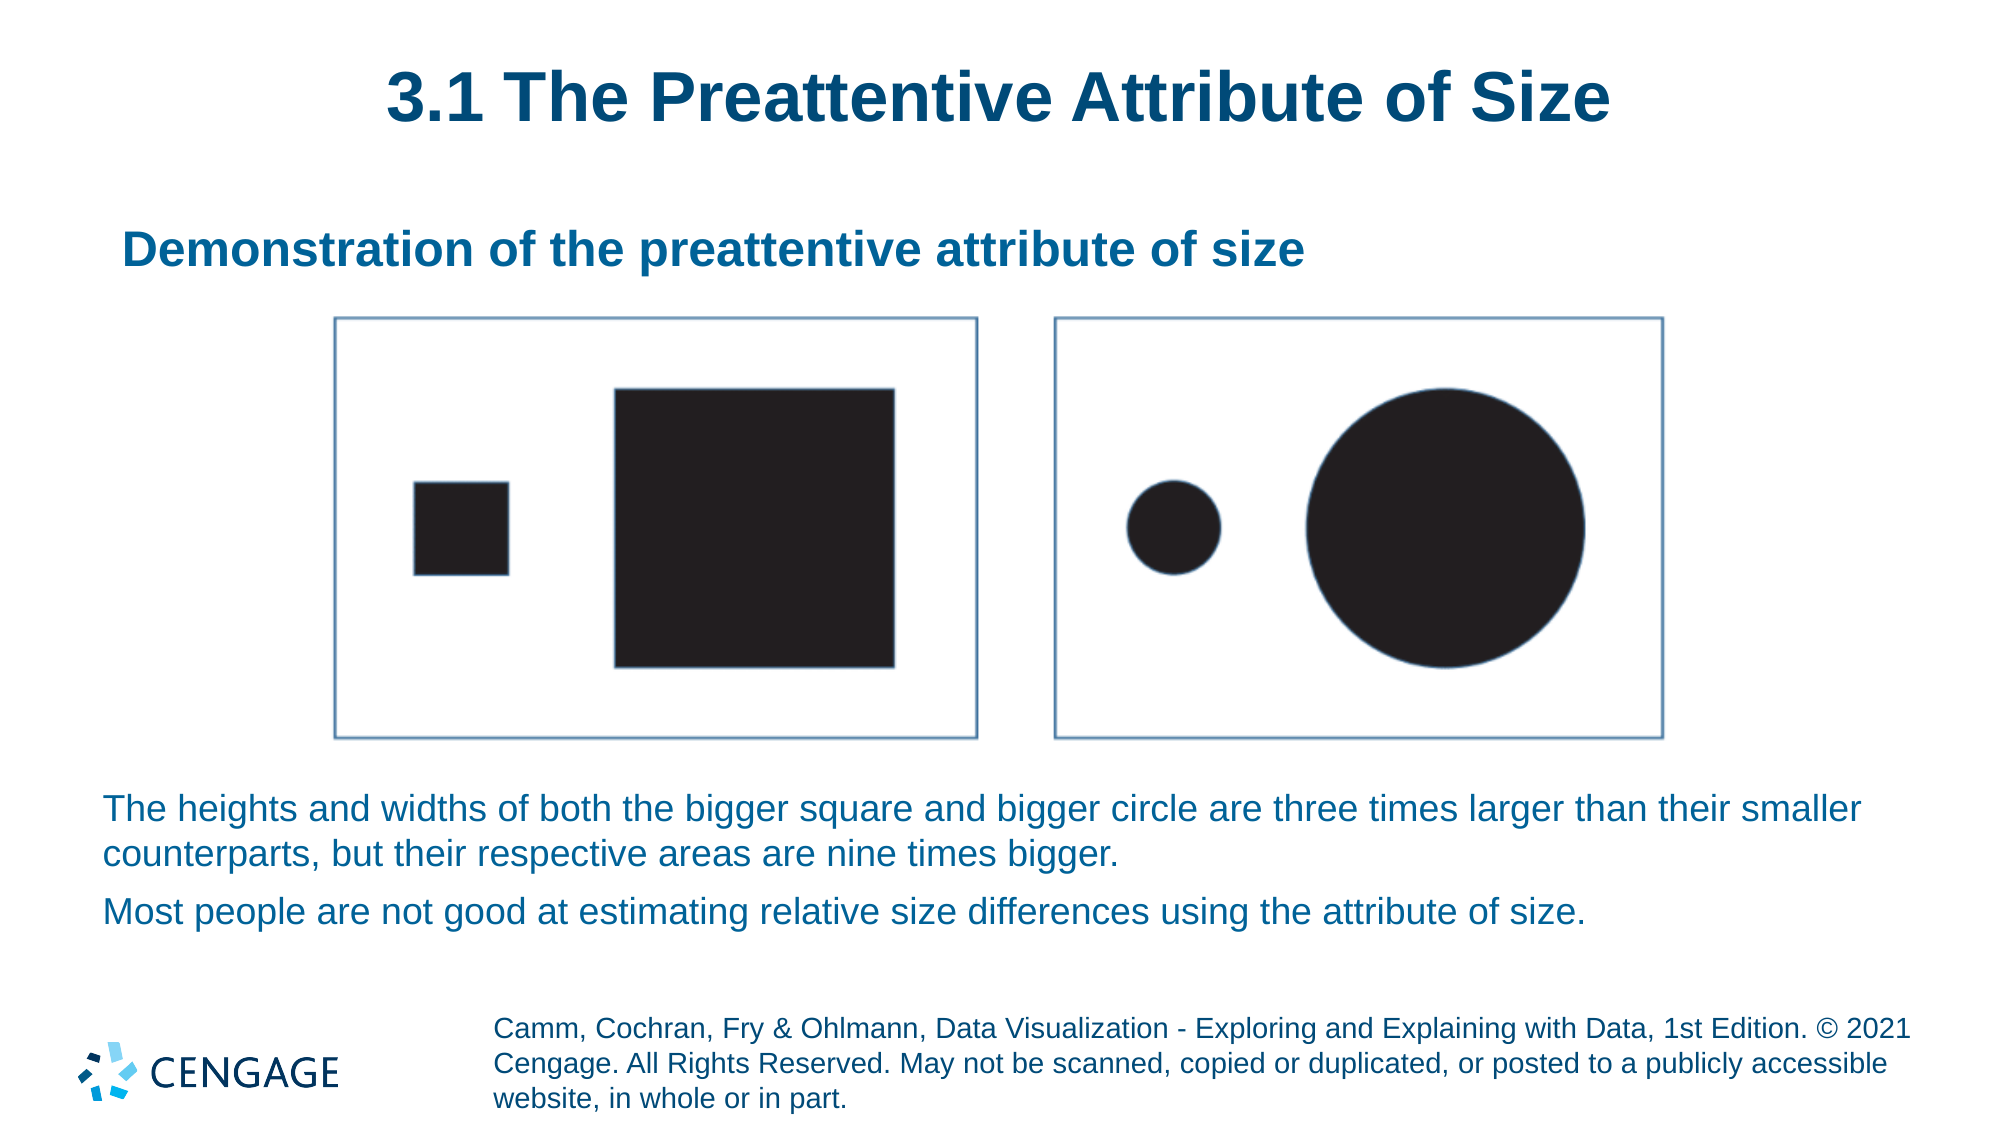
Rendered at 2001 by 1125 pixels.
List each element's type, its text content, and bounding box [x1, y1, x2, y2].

list Demonstration of the preattentive attribute of size [121, 223, 1880, 281]
list The heights and widths of both the bigger square and bigger circle are three times larger than their smaller counterparts, but their respective areas are nine times bigger. Most people are not good at estimating relative size differences using the attribute of size. [102, 784, 1880, 937]
title 3.1 The Preattentive Attribute of Size [137, 59, 1863, 171]
picture [78, 1042, 338, 1101]
picture [306, 298, 1694, 756]
